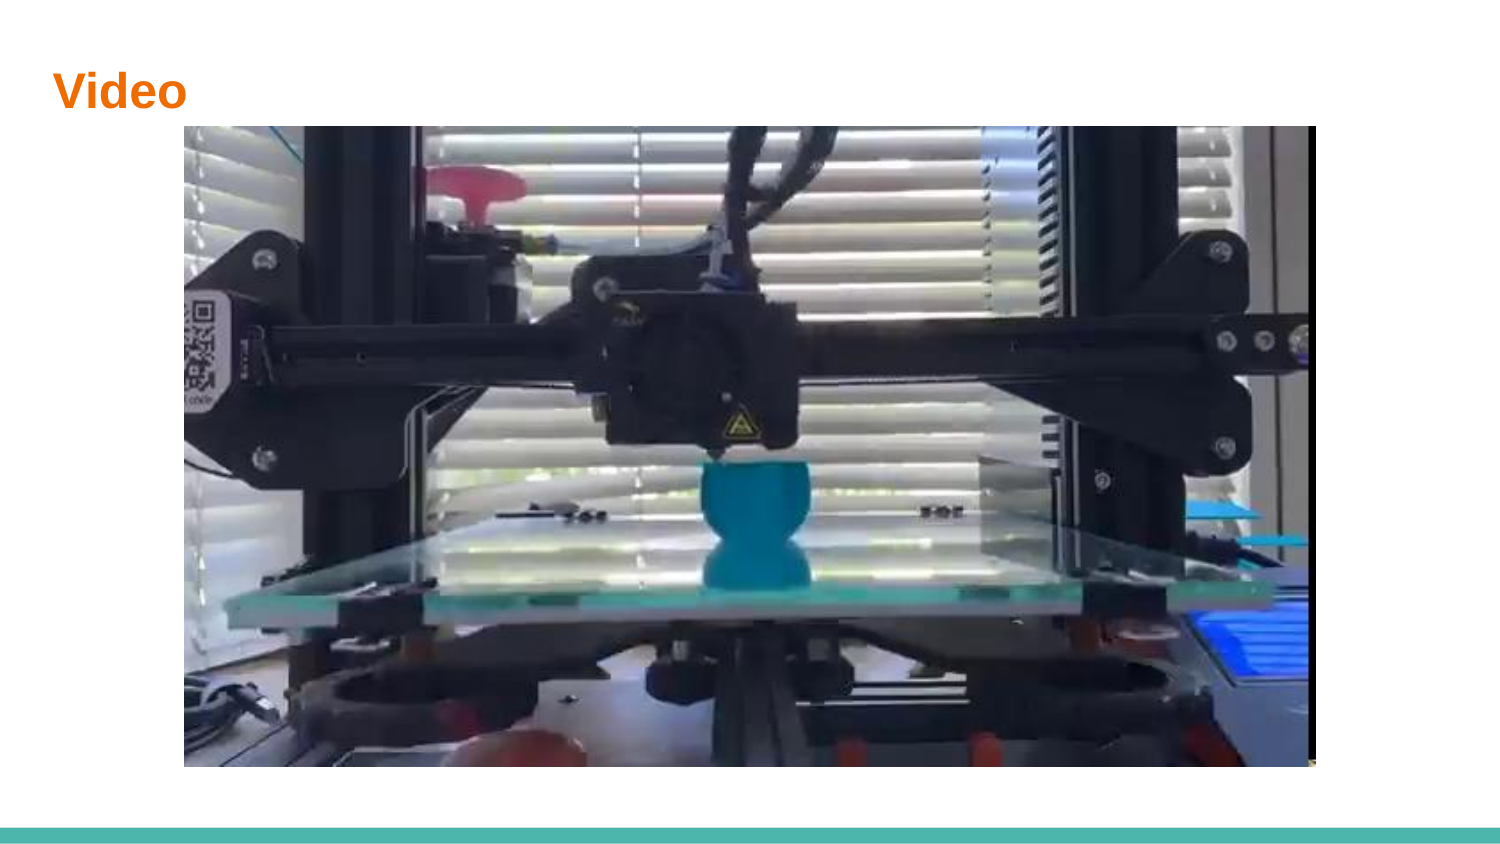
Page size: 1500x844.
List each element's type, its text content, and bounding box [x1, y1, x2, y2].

title Video [37, 43, 1436, 160]
picture [184, 126, 1316, 768]
